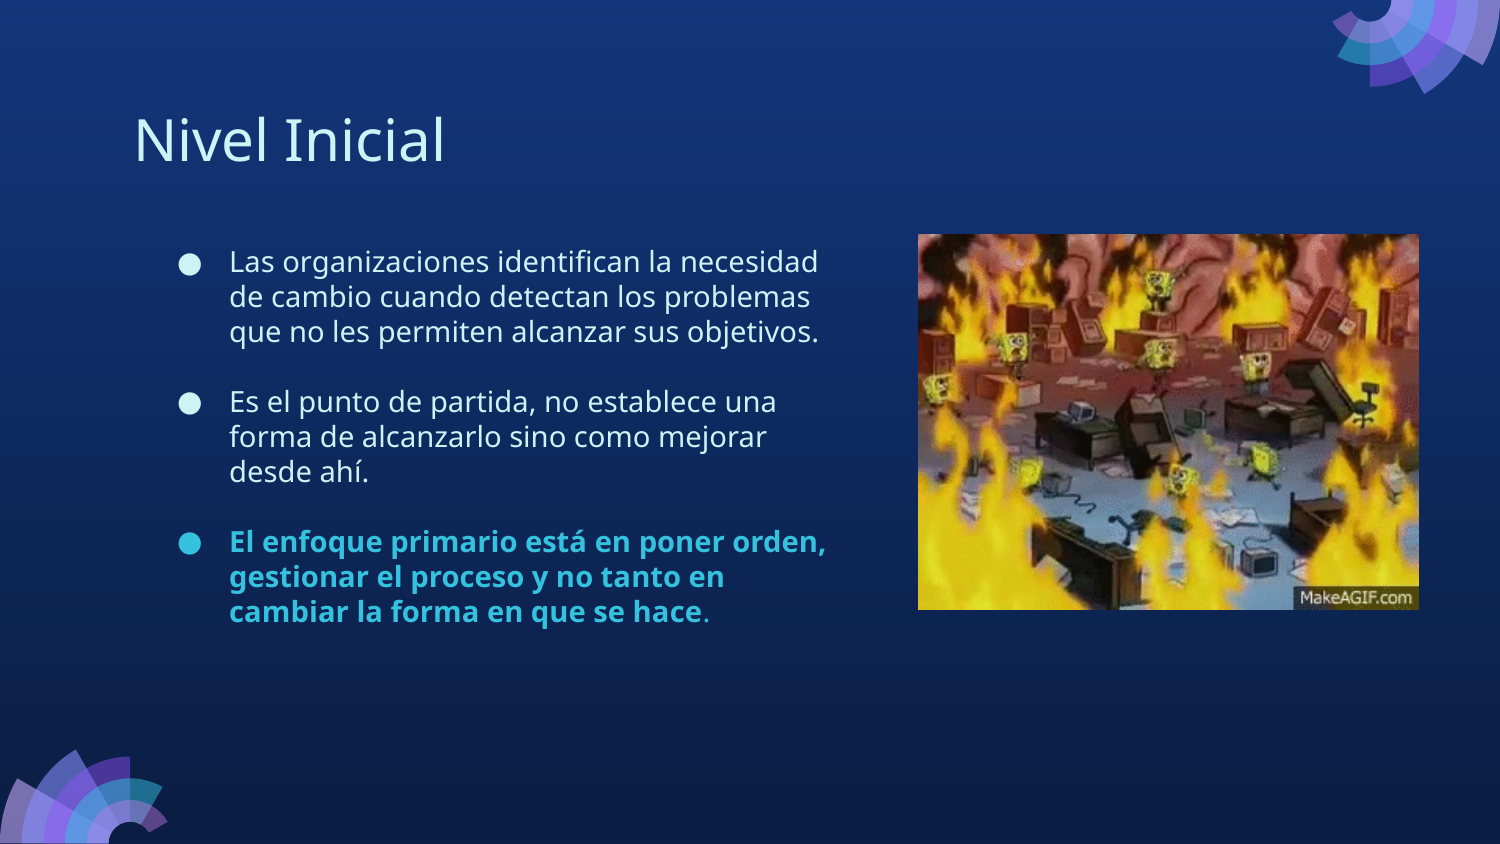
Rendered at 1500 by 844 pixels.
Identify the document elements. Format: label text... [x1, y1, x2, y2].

title Nivel Inicial [118, 88, 1382, 183]
picture [918, 234, 1420, 610]
text_box Las organizaciones identifican la necesidad de cambio cuando detectan los problemas que no les permiten alcanzar sus objetivos. Es el punto de partida, no establece una forma de alcanzarlo sino como mejorar desde ahí. El enfoque primario está en poner orden, gestionar el proceso y no tanto en cambiar la forma en que se hace. [139, 228, 857, 643]
